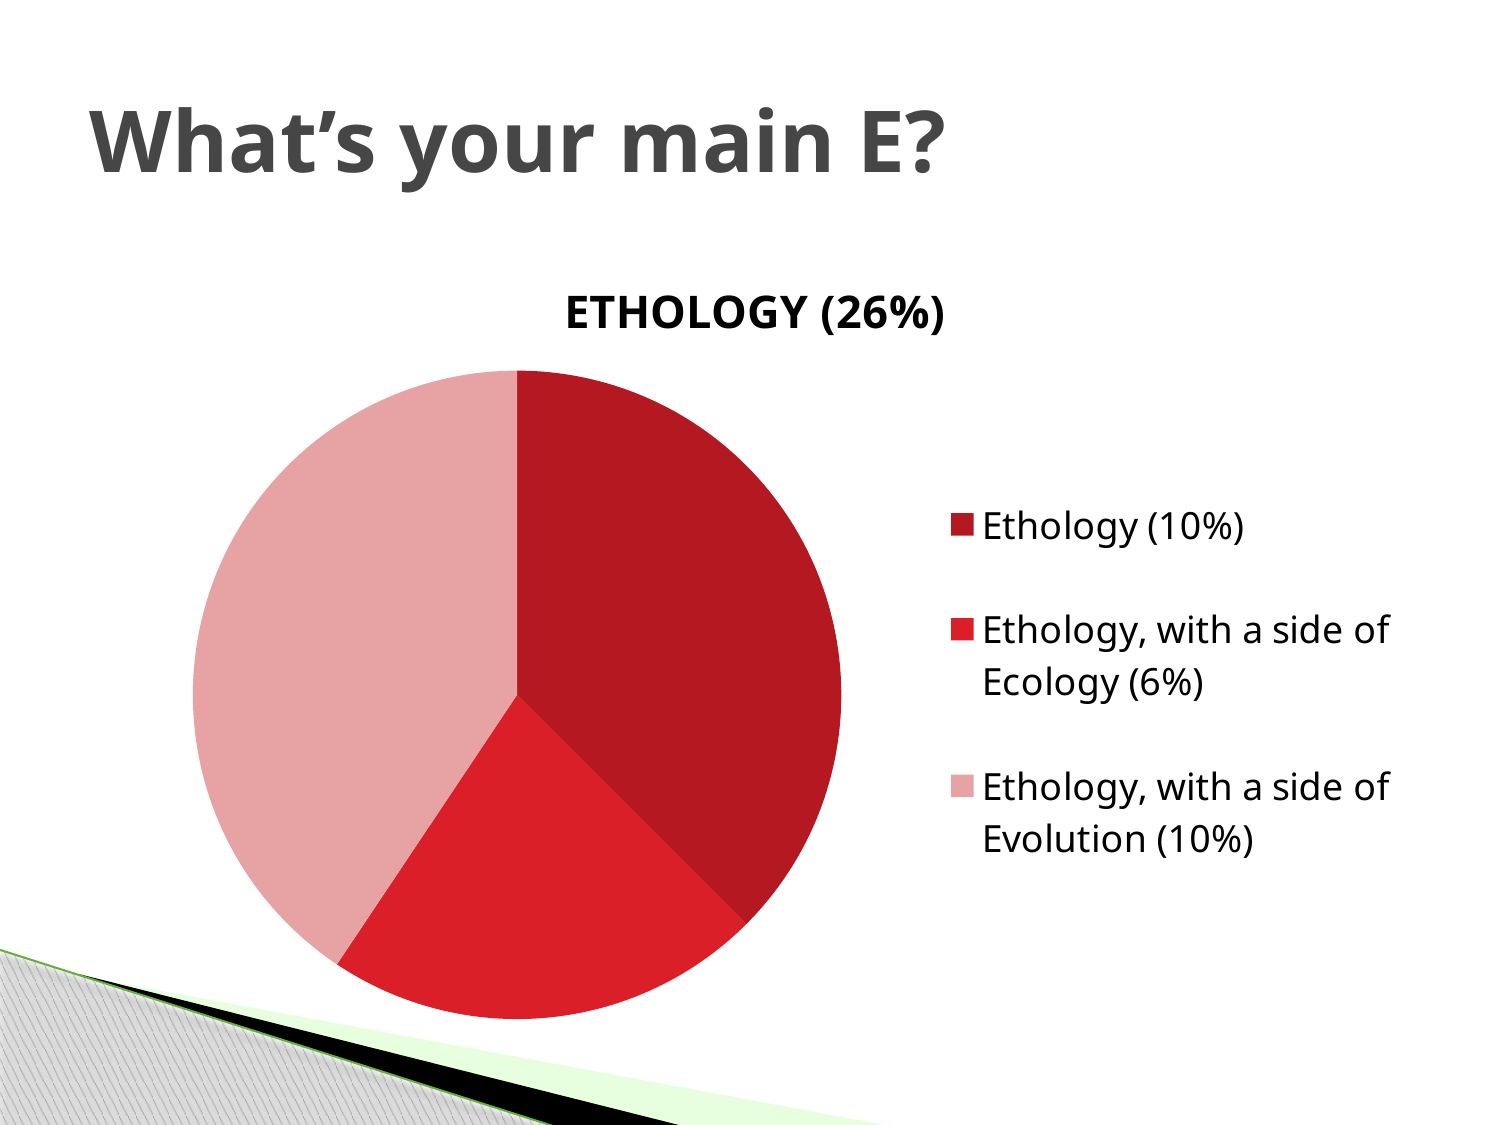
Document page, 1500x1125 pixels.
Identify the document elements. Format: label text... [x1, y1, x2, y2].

title What’s your main E? [75, 45, 1425, 233]
chart [74, 242, 1436, 1036]
